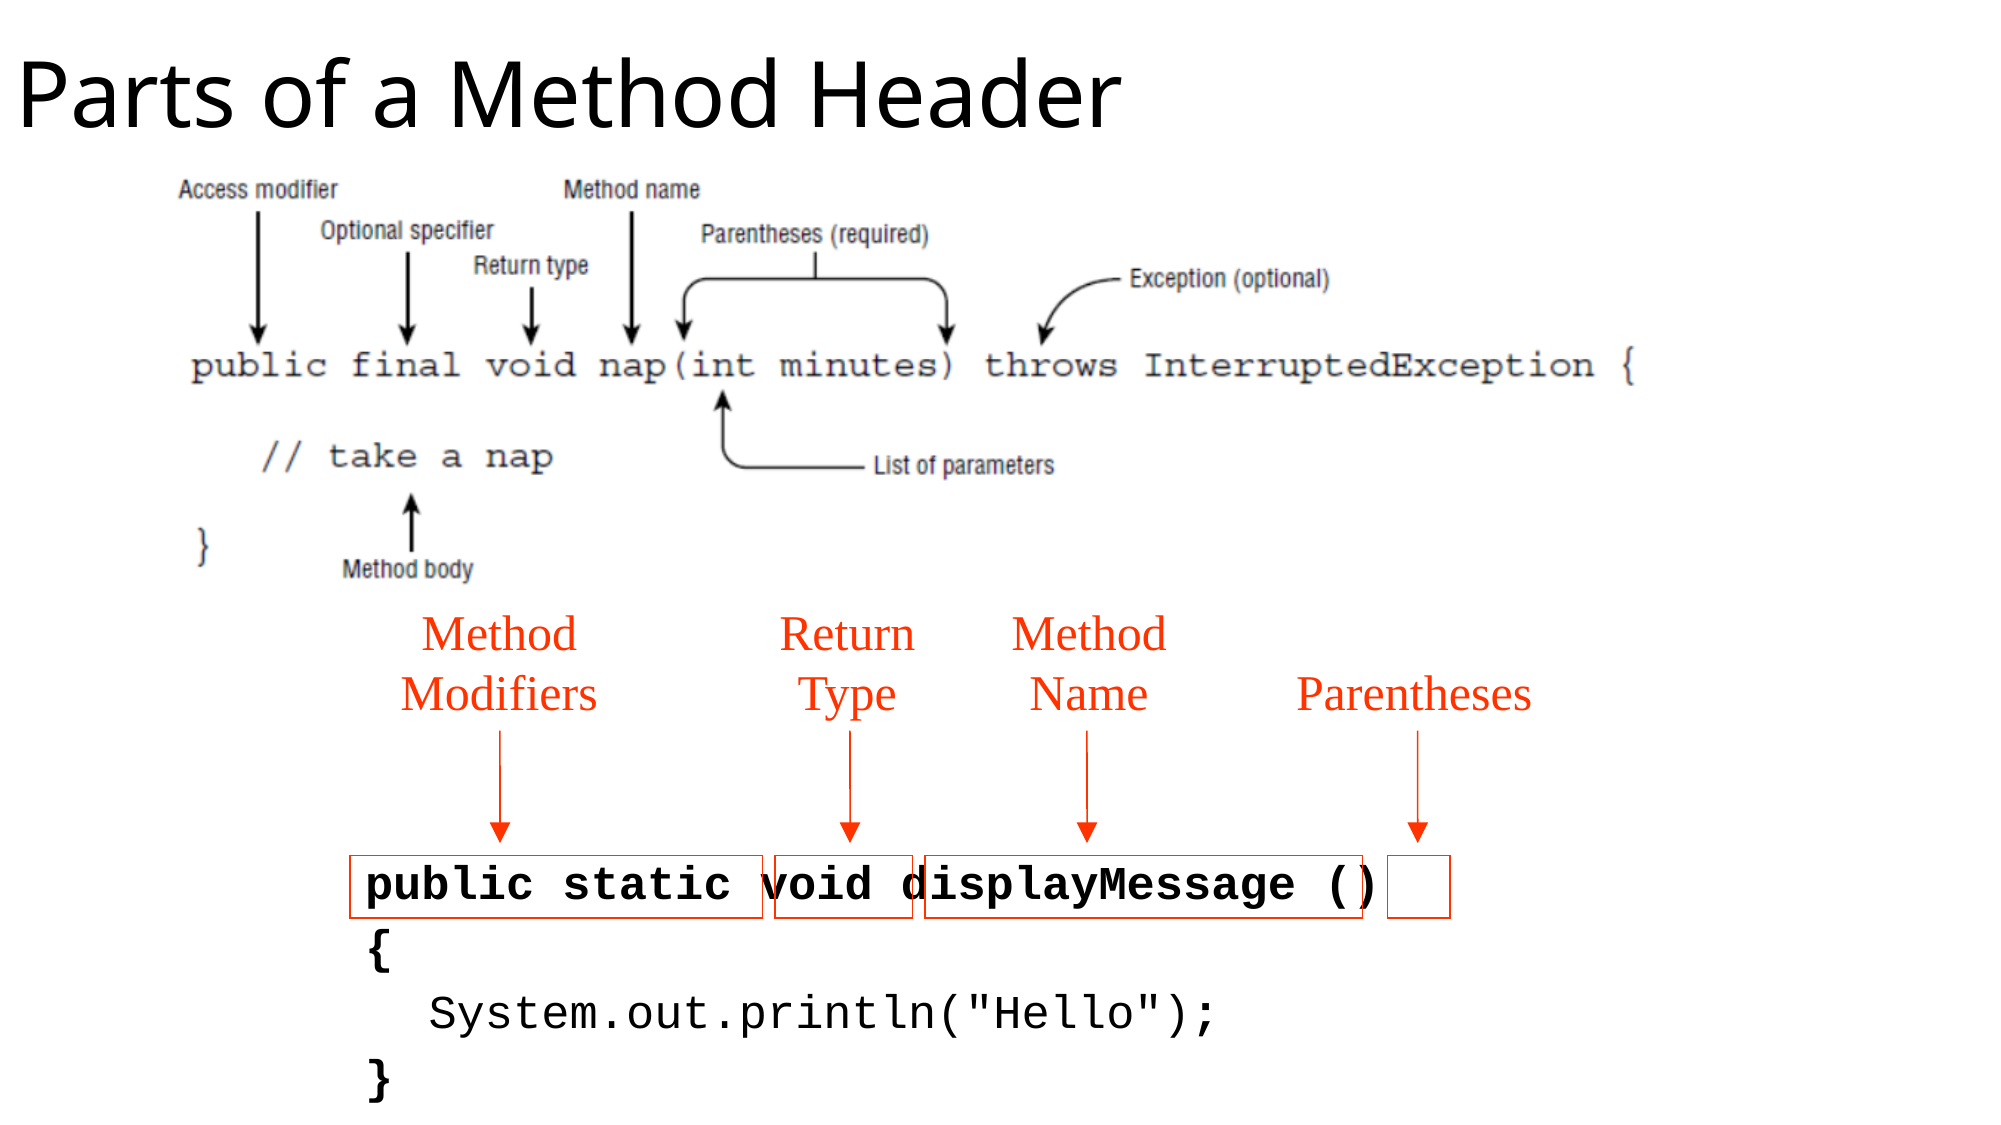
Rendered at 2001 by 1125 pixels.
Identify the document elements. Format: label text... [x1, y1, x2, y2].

text_box Return Type [753, 593, 942, 728]
text_box [350, 855, 763, 919]
text_box Method Modifiers [367, 593, 631, 728]
text_box [774, 855, 913, 919]
text_box [1387, 855, 1450, 919]
list public static void displayMessage () { System.out.println("Hello"); } [350, 855, 1842, 1112]
text_box Parentheses [1281, 652, 1548, 728]
text_box [489, 730, 511, 844]
text_box [924, 855, 1363, 919]
text_box Method Name [989, 593, 1190, 728]
text_box [1076, 730, 1098, 844]
title Parts of a Method Header [0, 0, 1725, 207]
text_box [839, 730, 861, 844]
text_box [1407, 730, 1429, 844]
picture [154, 158, 1647, 592]
